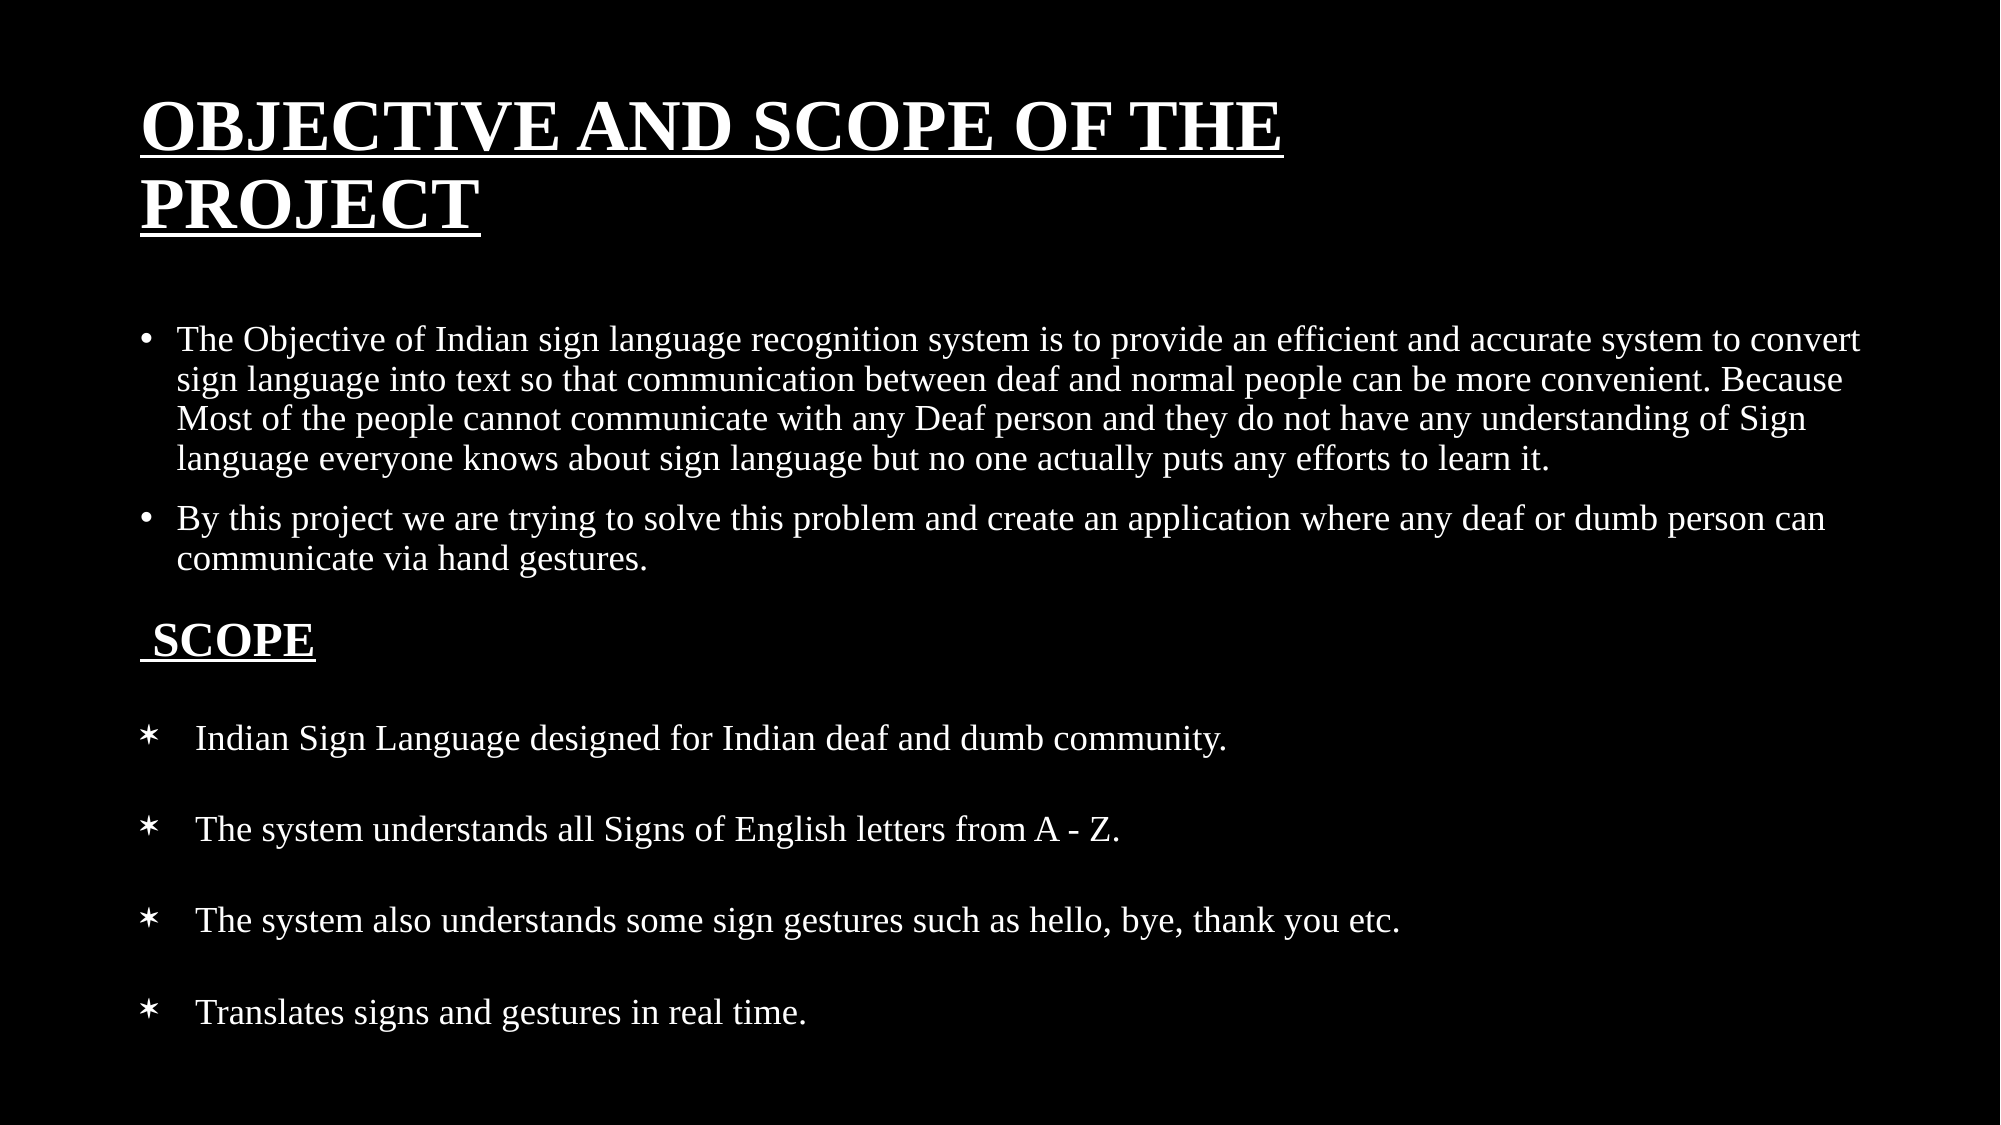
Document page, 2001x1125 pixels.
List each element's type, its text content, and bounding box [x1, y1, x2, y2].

list The Objective of Indian sign language recognition system is to provide an efficient and accurate system to convert sign language into text so that communication between deaf and normal people can be more convenient. Because Most of the people cannot communicate with any Deaf person and they do not have any understanding of Sign language everyone knows about sign language but no one actually puts any efforts to learn it. By this project we are trying to solve this problem and create an application where any deaf or dumb person can communicate via hand gestures. SCOPE Indian Sign Language designed for Indian deaf and dumb community. The system understands all Signs of English letters from A - Z. The system also understands some sign gestures such as hello, bye, thank you etc. Translates signs and gestures in real time. [125, 312, 1897, 1046]
title OBJECTIVE AND SCOPE OF THE PROJECT [125, 79, 1625, 287]
